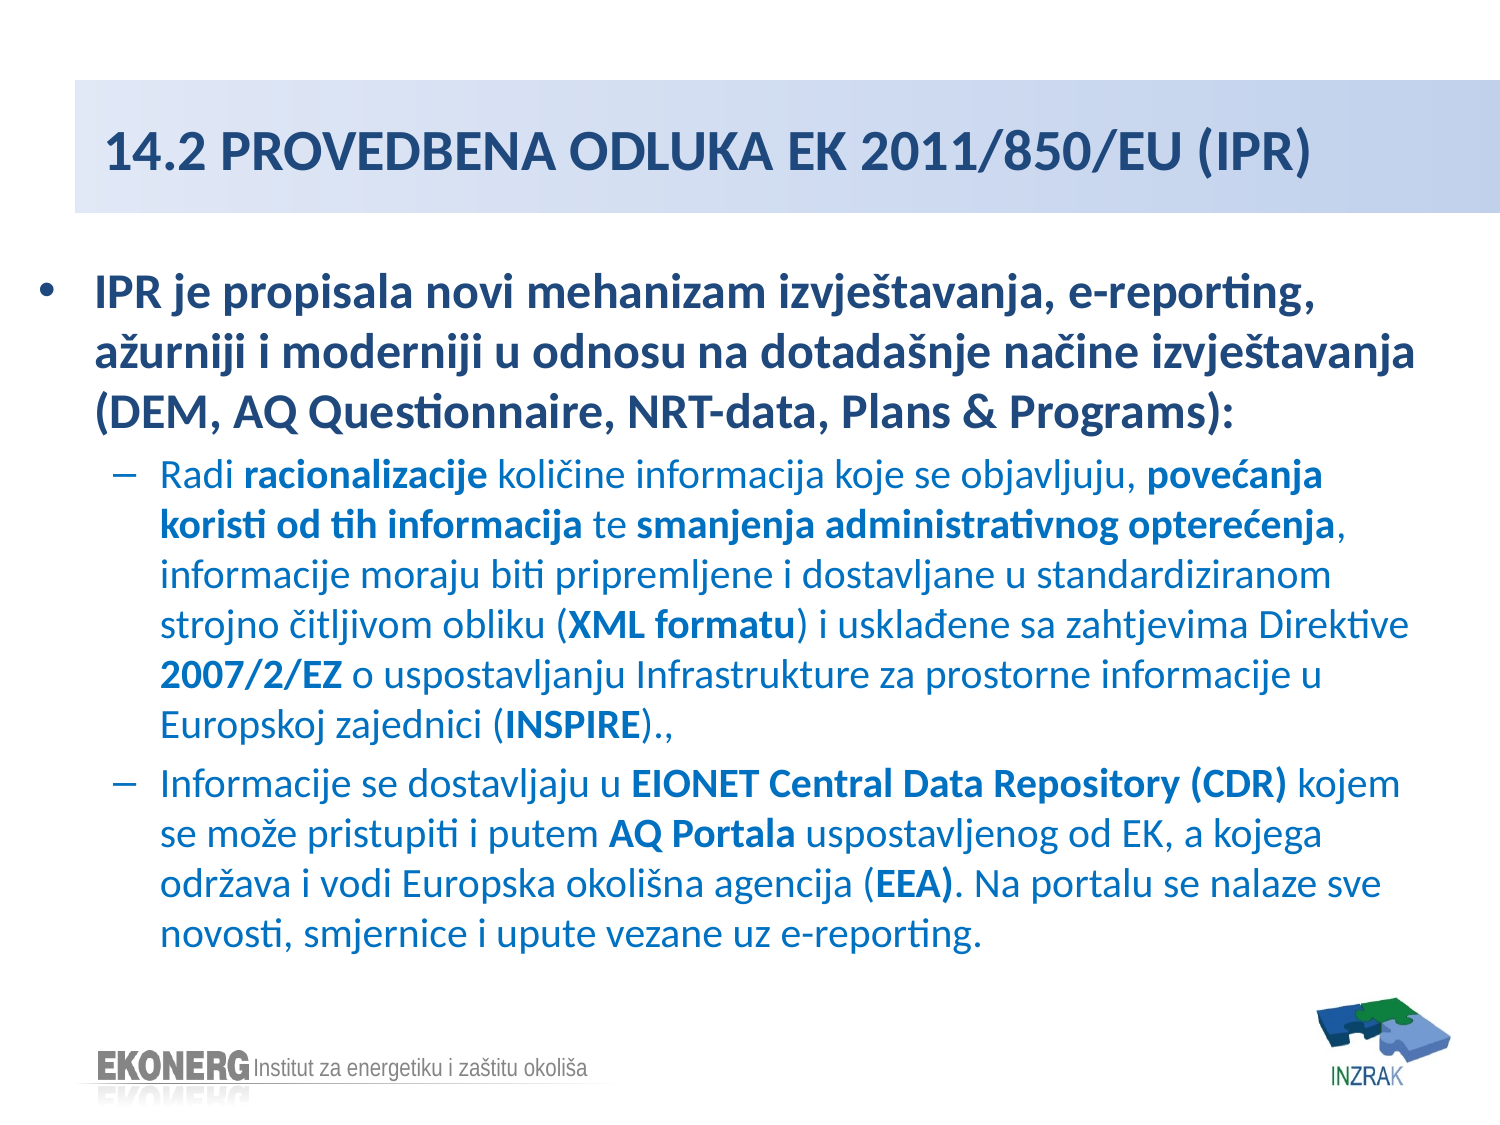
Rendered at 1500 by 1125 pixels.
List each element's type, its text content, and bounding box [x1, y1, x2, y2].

title 14.2 PROVEDBENA ODLUKA EK 2011/850/EU (IPR) [75, 80, 1500, 213]
picture [1315, 996, 1451, 1093]
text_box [61, 1038, 636, 1112]
text_box IPR je propisala novi mehanizam izvještavanja, e-reporting, ažurniji i moderniji u odnosu na dotadašnje načine izvještavanja (DEM, AQ Questionnaire, NRT-data, Plans & Programs): Radi racionalizacije količine informacija koje se objavljuju, povećanja koristi od tih informacija te smanjenja administrativnog opterećenja, informacije moraju biti pripremljene i dostavljane u standardiziranom strojno čitljivom obliku (XML formatu) i usklađene sa zahtjevima Direktive 2007/2/EZ o uspostavljanju Infrastrukture za prostorne informacije u Europskoj zajednici (INSPIRE)., Informacije se dostavljaju u EIONET Central Data Repository (CDR) kojem se može pristupiti i putem AQ Portala uspostavljenog od EK, a kojega održava i vodi Europska okolišna agencija (EEA). Na portalu se nalaze sve novosti, smjernice i upute vezane uz e-reporting. [23, 251, 1447, 998]
